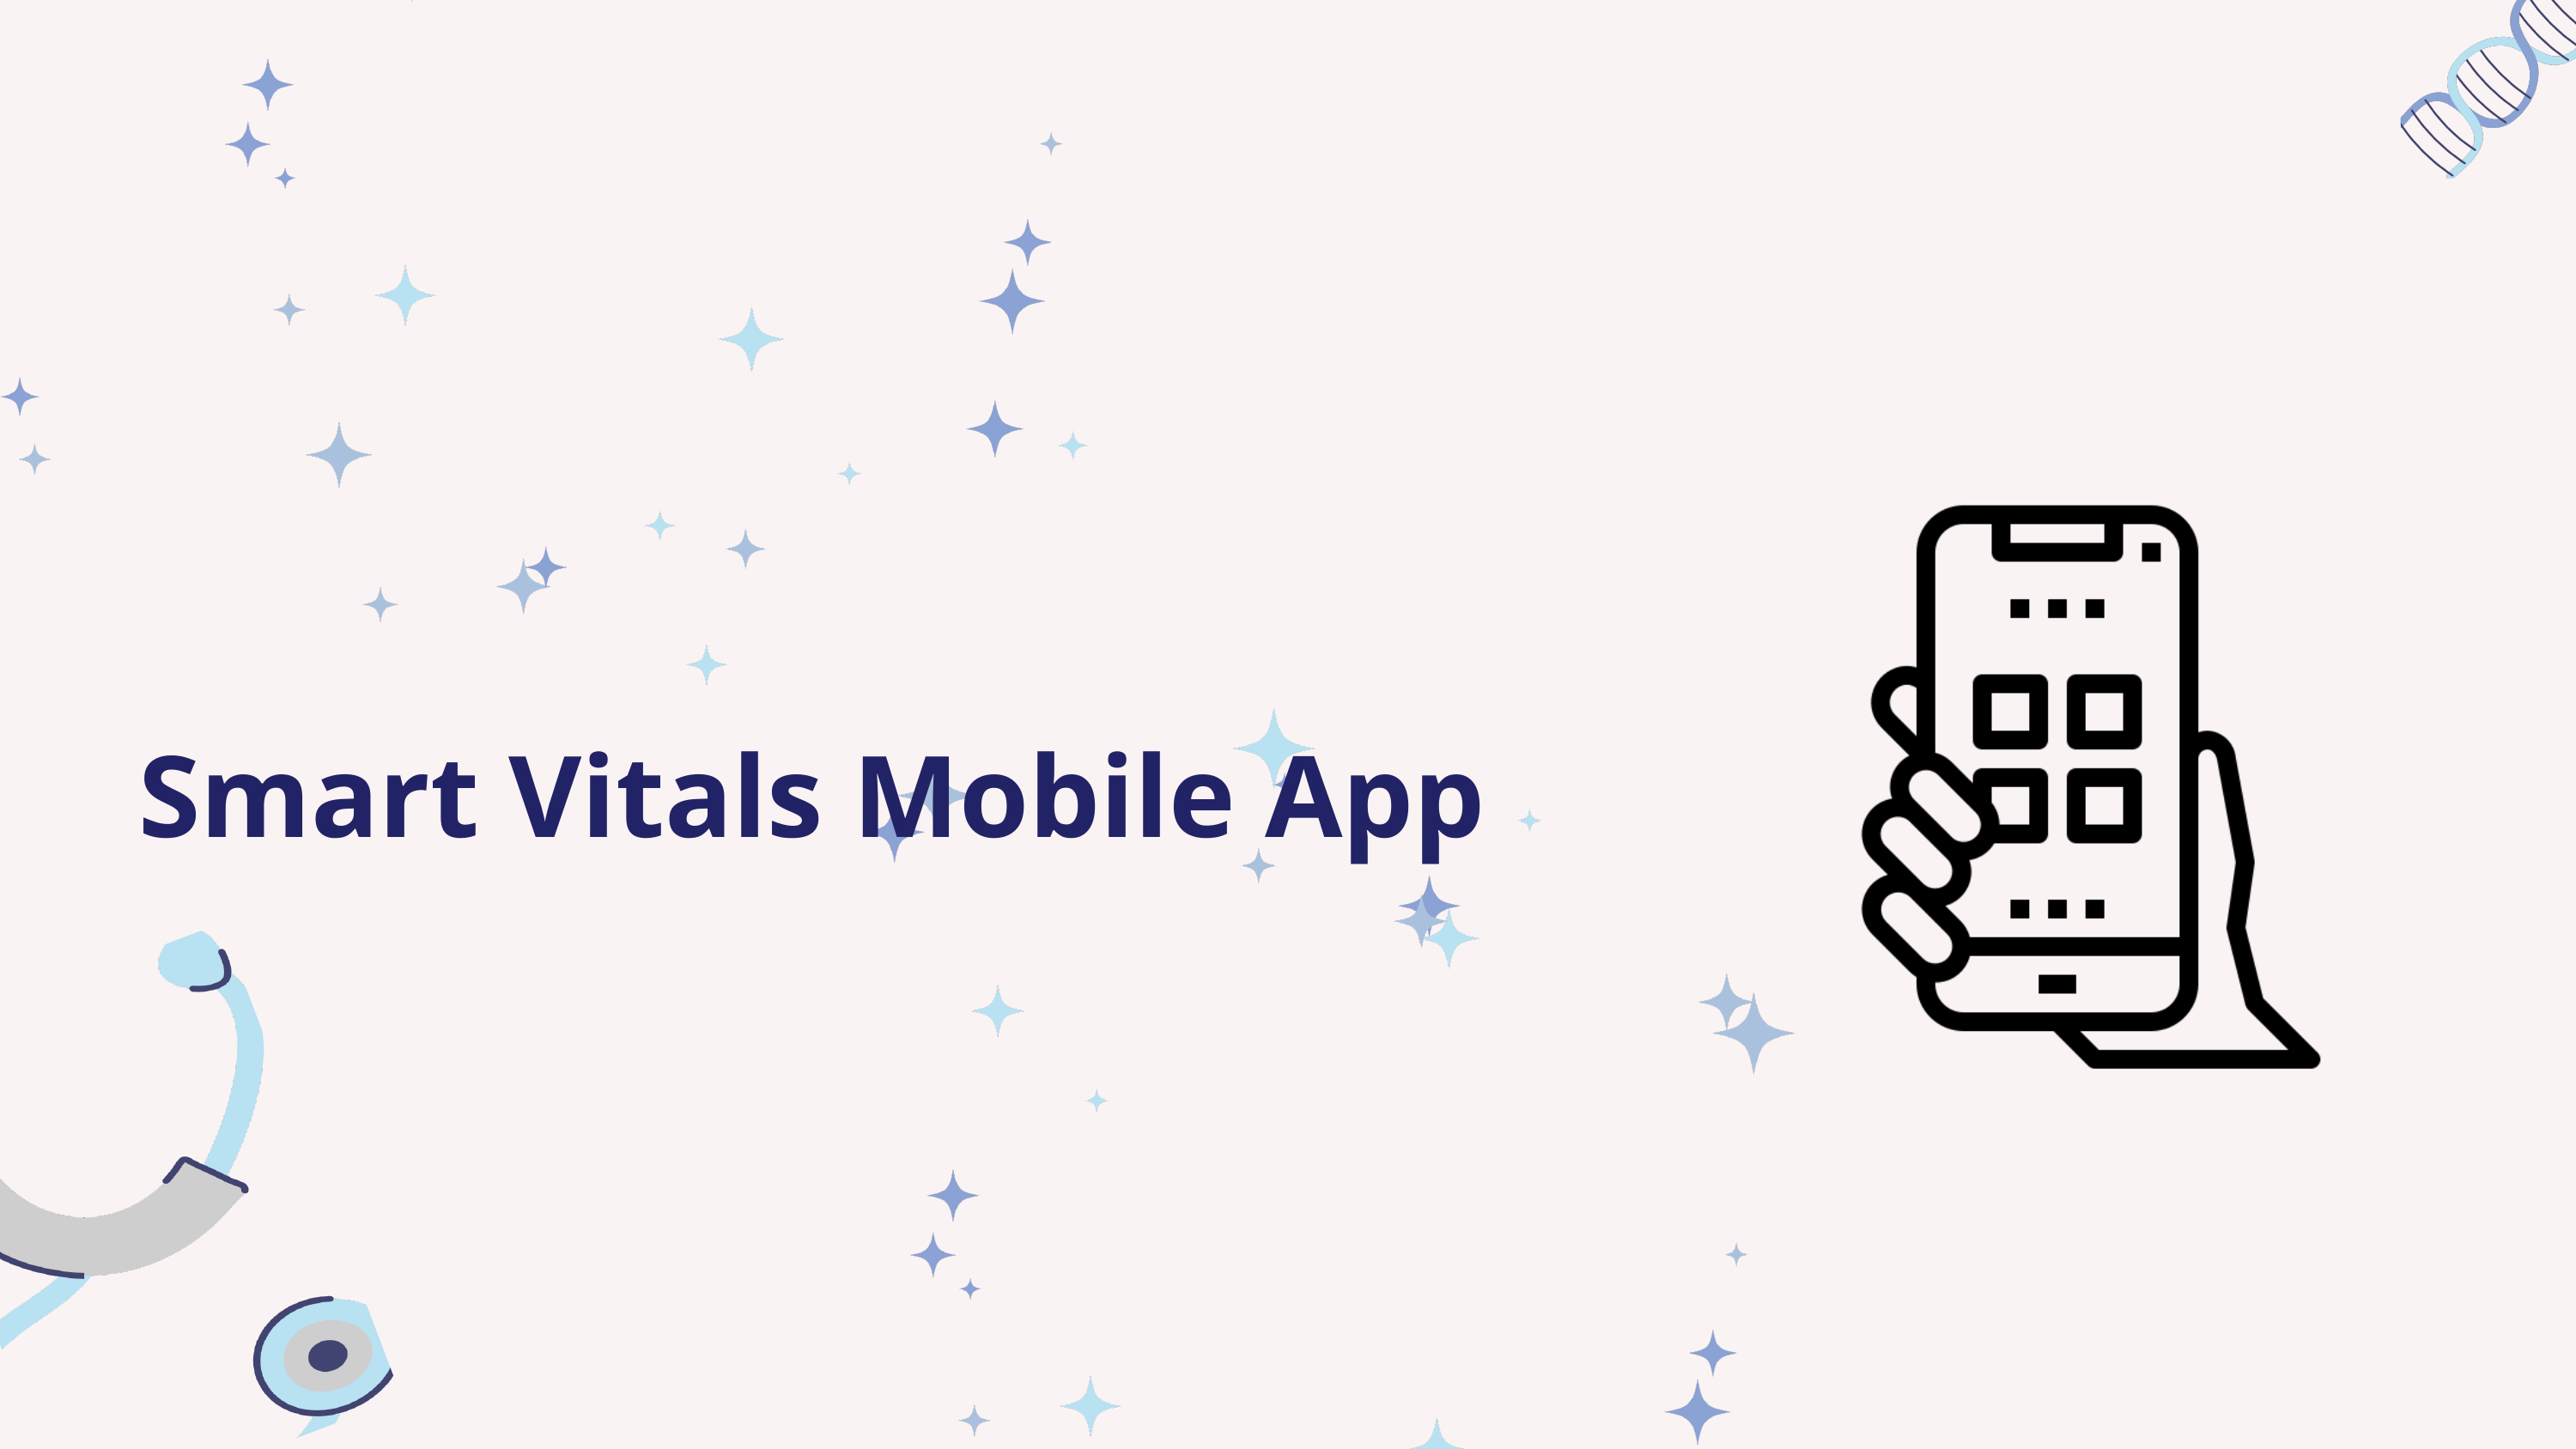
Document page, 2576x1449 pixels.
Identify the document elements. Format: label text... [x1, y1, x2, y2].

text_box [2396, 0, 2576, 180]
text_box [685, 644, 1795, 1449]
text_box [0, 923, 403, 1449]
text_box [1795, 487, 2396, 1088]
text_box Smart Vitals Mobile App [0, 702, 1702, 860]
text_box [0, 0, 1110, 622]
